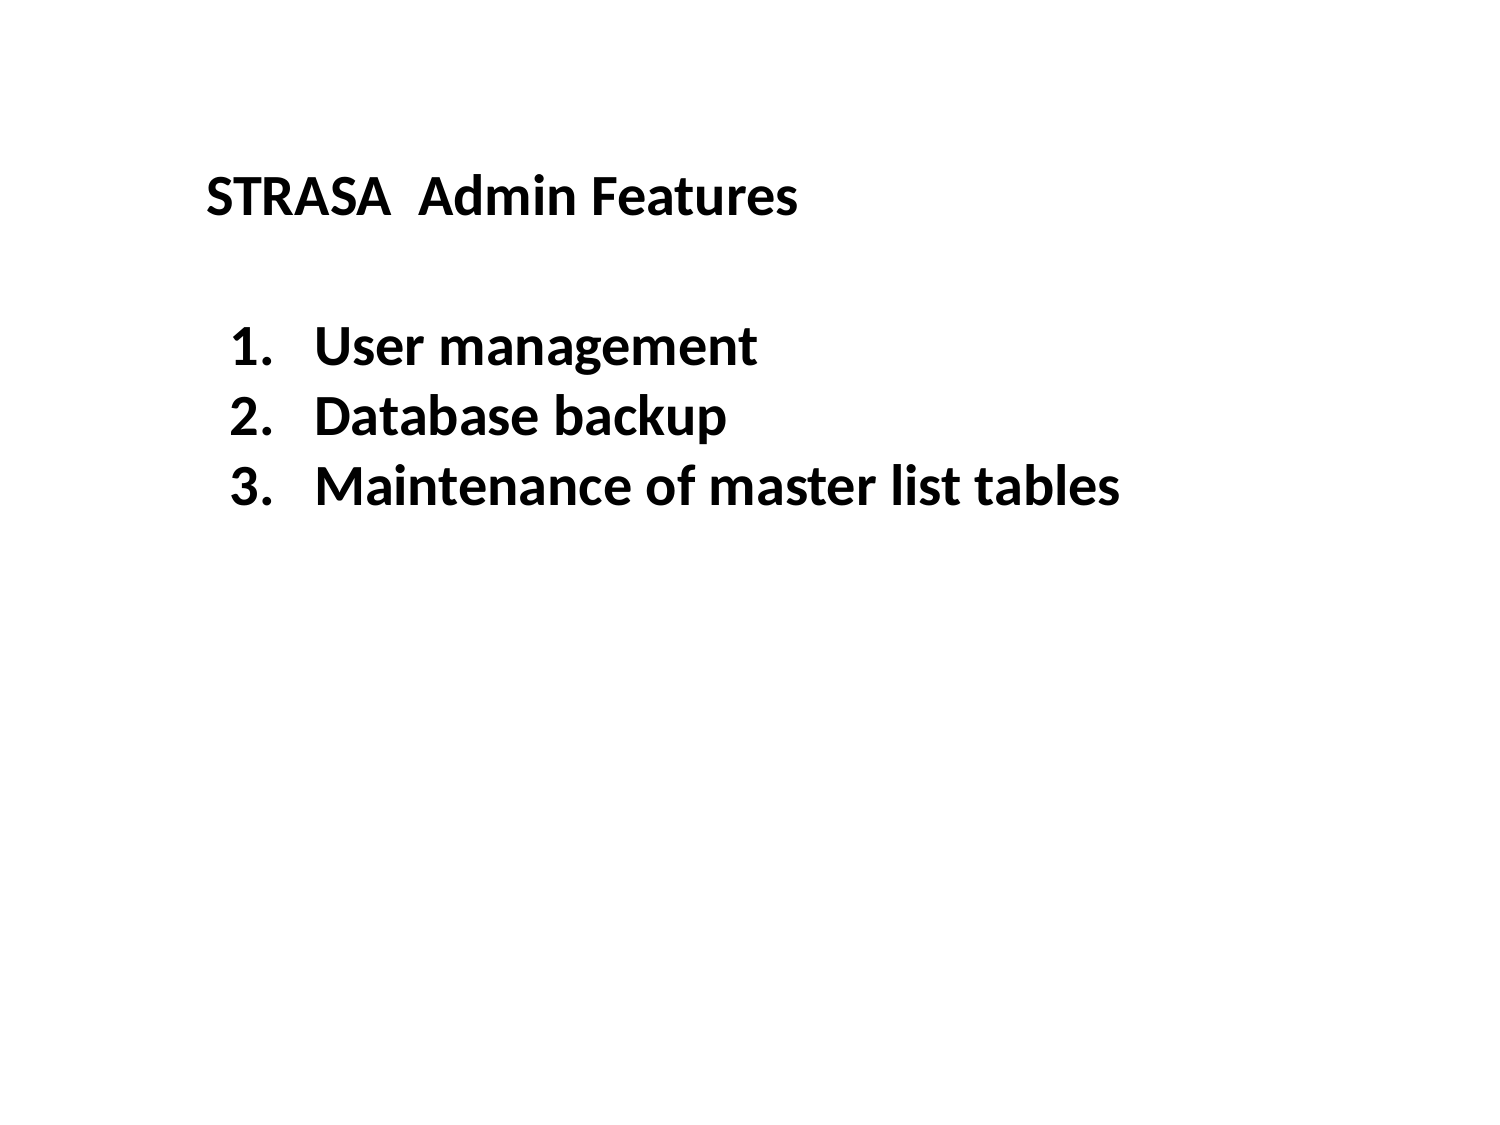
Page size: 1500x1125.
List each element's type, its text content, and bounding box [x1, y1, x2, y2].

text_box User management Database backup Maintenance of master list tables [215, 299, 1137, 525]
text_box STRASA Admin Features [191, 149, 814, 235]
